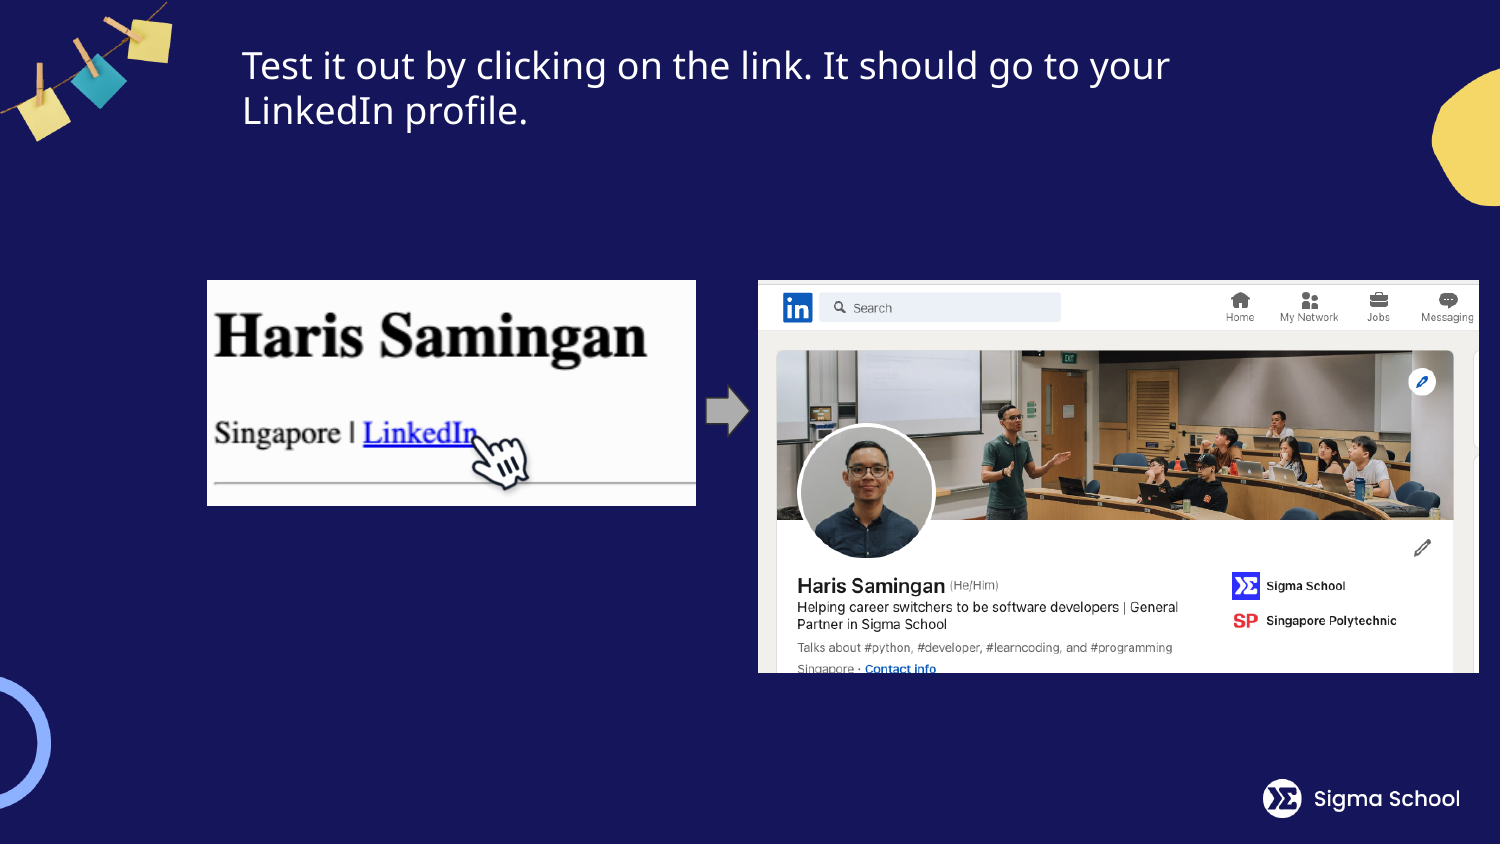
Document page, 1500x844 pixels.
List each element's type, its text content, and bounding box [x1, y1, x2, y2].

picture [0, 0, 696, 844]
picture [757, 0, 1500, 844]
text_box [705, 384, 750, 437]
title Test it out by clicking on the link. It should go to your LinkedIn profile. [226, 35, 1269, 139]
